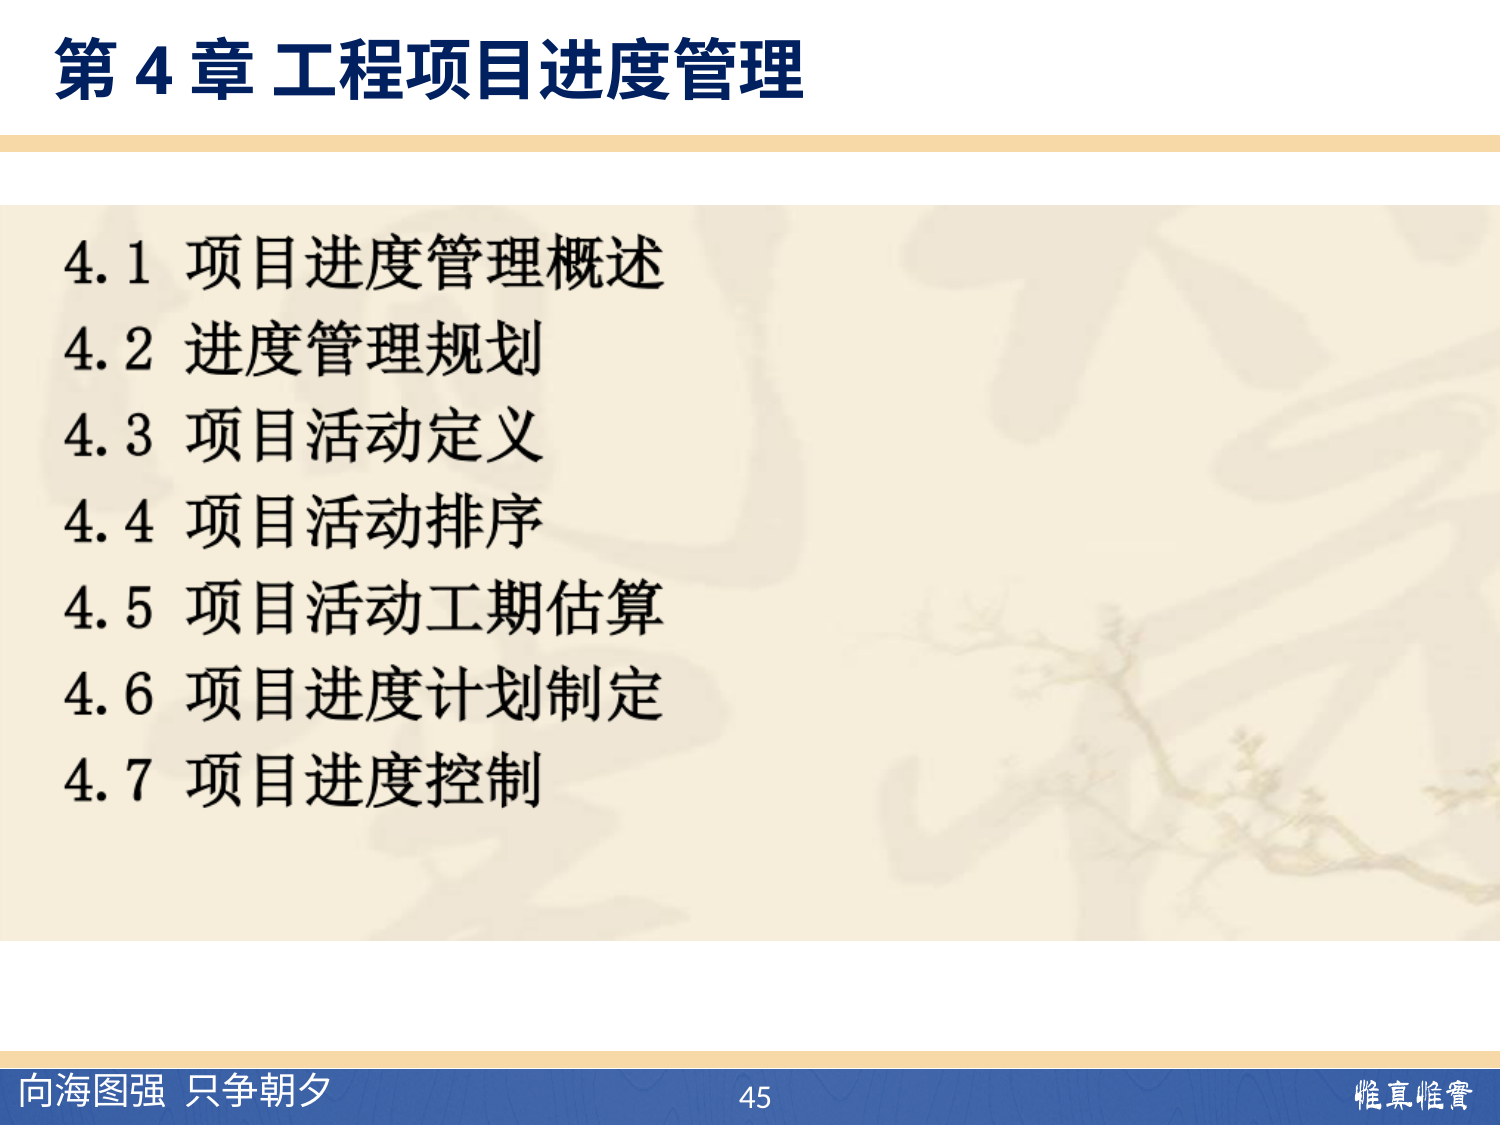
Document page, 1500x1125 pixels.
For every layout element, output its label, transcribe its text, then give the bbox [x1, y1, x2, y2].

picture [0, 205, 1500, 941]
text_box 第4章 工程项目进度管理 [38, 20, 821, 115]
slide_number 45 [586, 1065, 925, 1125]
